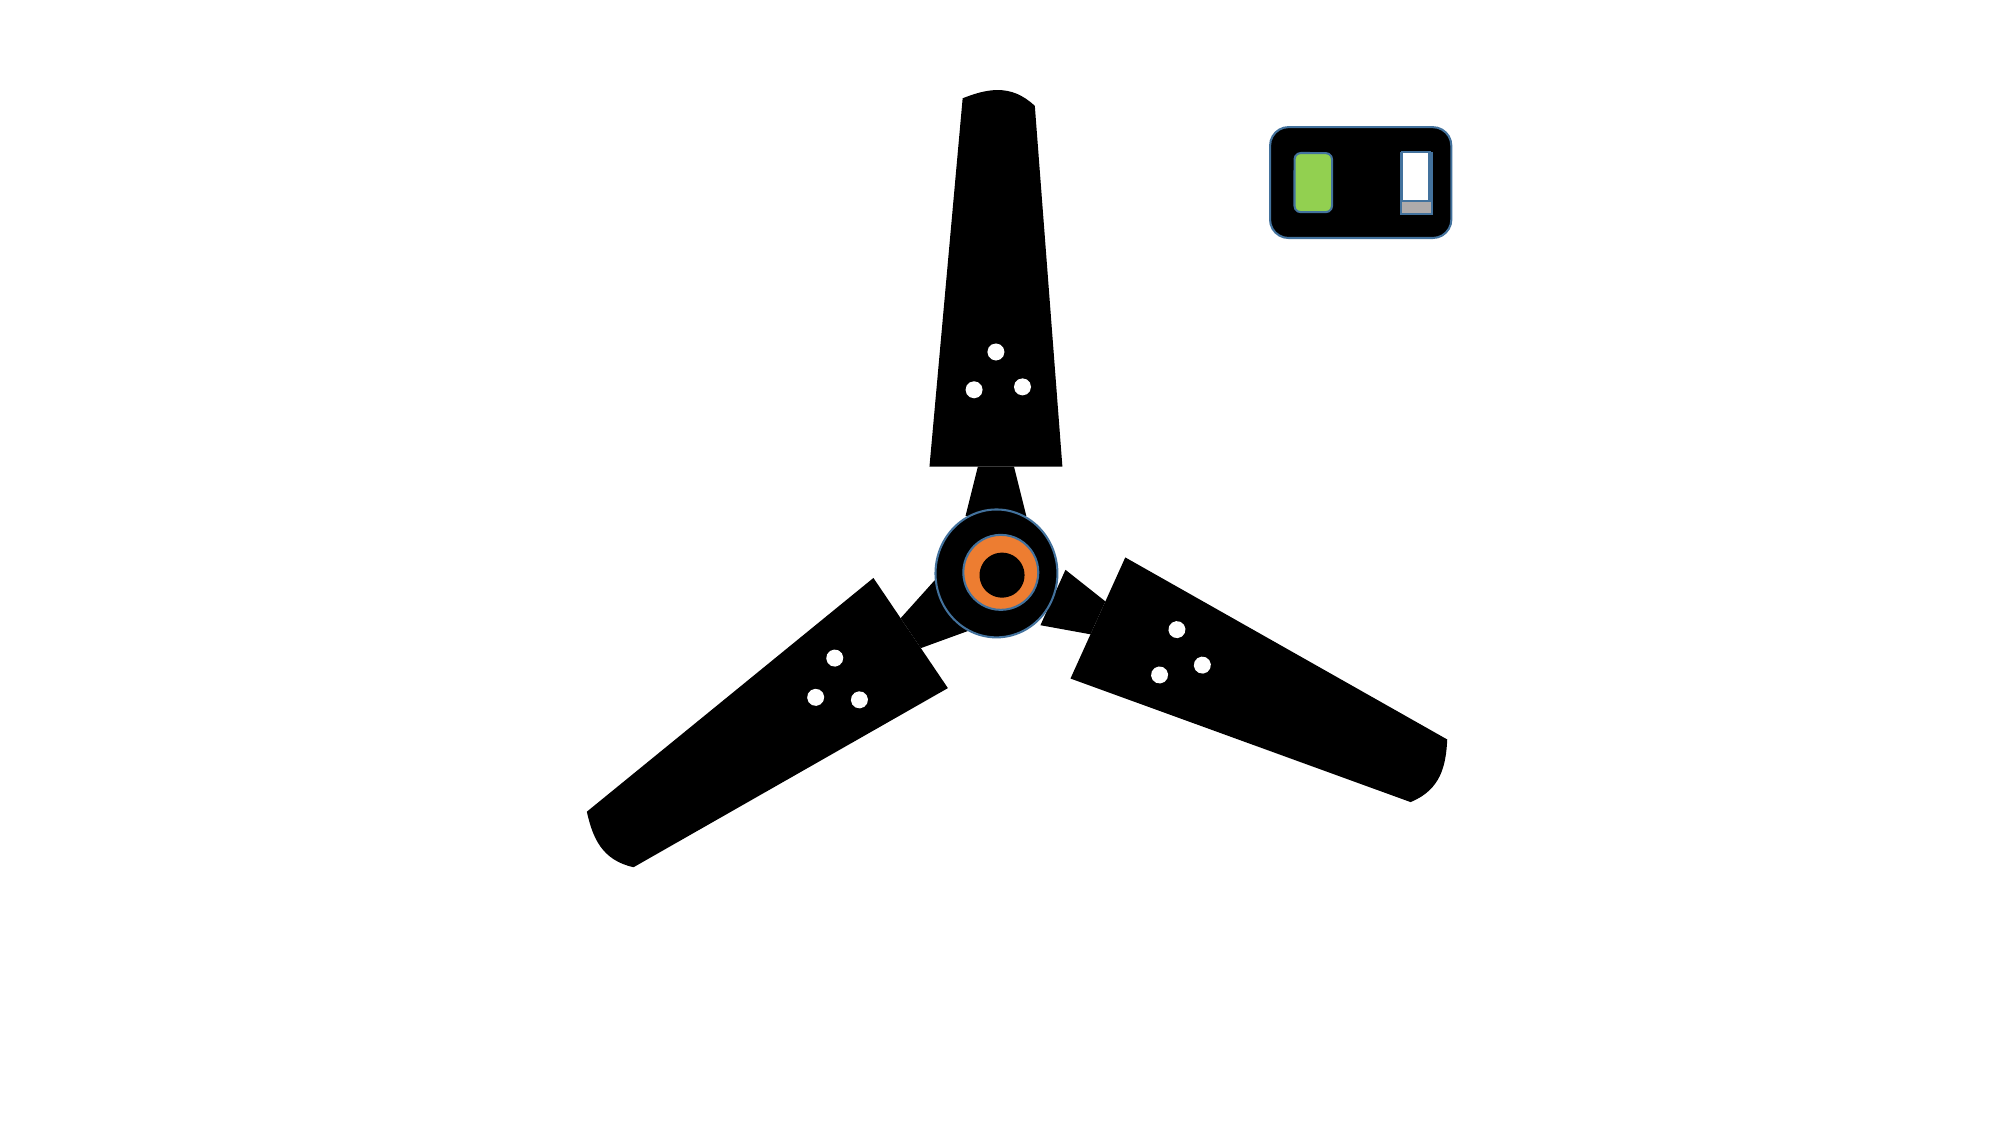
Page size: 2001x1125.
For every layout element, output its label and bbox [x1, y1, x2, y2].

text_box [516, 90, 1484, 1035]
